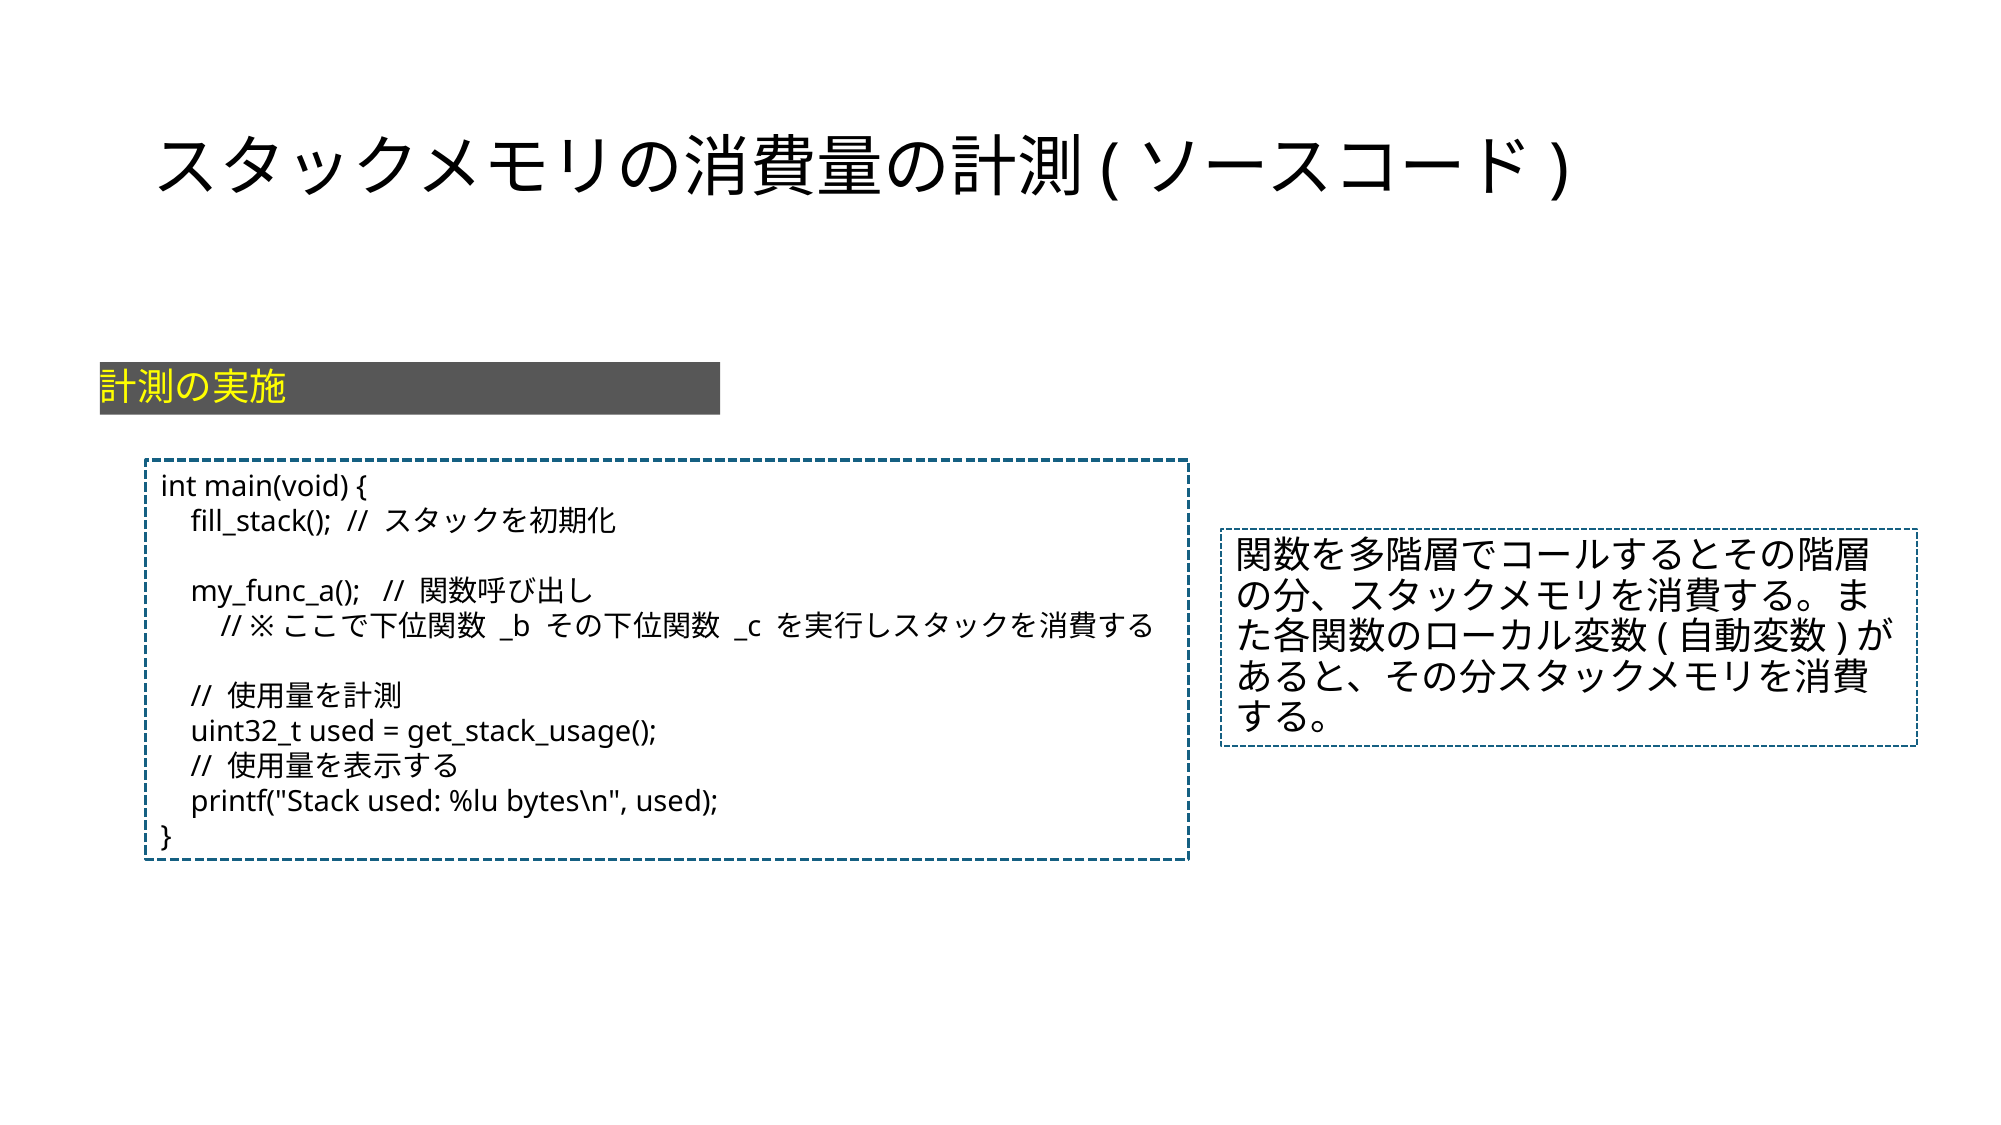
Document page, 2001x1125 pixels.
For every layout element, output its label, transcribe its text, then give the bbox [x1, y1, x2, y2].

text_box 計測の実施 [99, 362, 721, 415]
list 関数を多階層でコールするとその階層の分、スタックメモリを消費する。また各関数のローカル変数(自動変数)があると、その分スタックメモリを消費する。 [1220, 529, 1917, 747]
text_box int main(void) { fill_stack(); // スタックを初期化 my_func_a(); // 関数呼び出し // ※ここで下位関数 _b その下位関数 _c を実行しスタックを消費する // 使用量を計測 uint32_t used = get_stack_usage(); // 使用量を表示する printf("Stack used: %lu bytes\n", used); } [145, 460, 1189, 860]
title スタックメモリの消費量の計測(ソースコード) [137, 59, 1863, 278]
